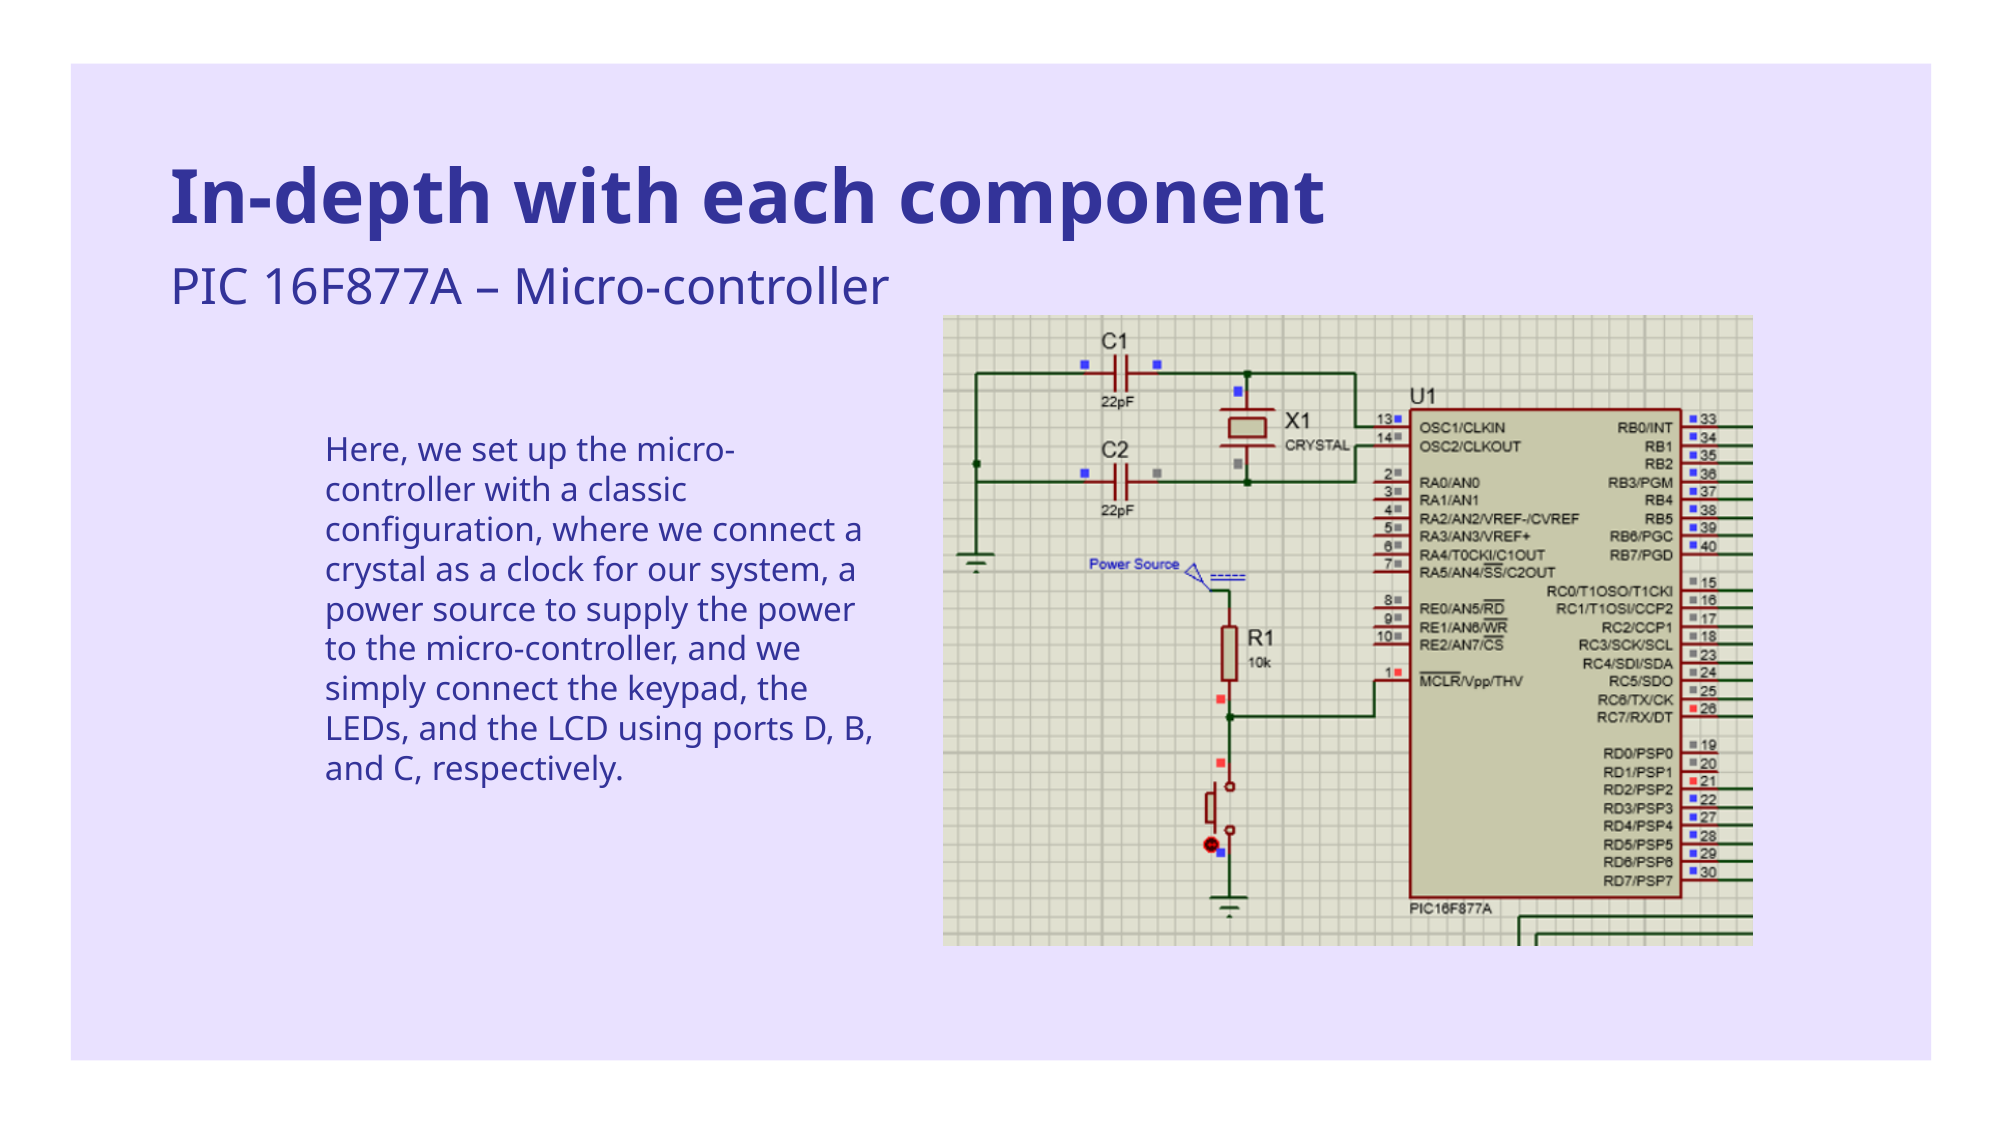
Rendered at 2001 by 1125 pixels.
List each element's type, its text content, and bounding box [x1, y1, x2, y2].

picture [0, 0, 2001, 1125]
text_box In-depth with each component [155, 140, 1430, 246]
text_box Here, we set up the micro-controller with a classic configuration, where we connect a crystal as a clock for our system, a power source to supply the power to the micro-controller, and we simply connect the keypad, the LEDs, and the LCD using ports D, B, and C, respectively. [310, 420, 900, 795]
text_box PIC 16F877A – Micro-controller [155, 246, 1644, 382]
